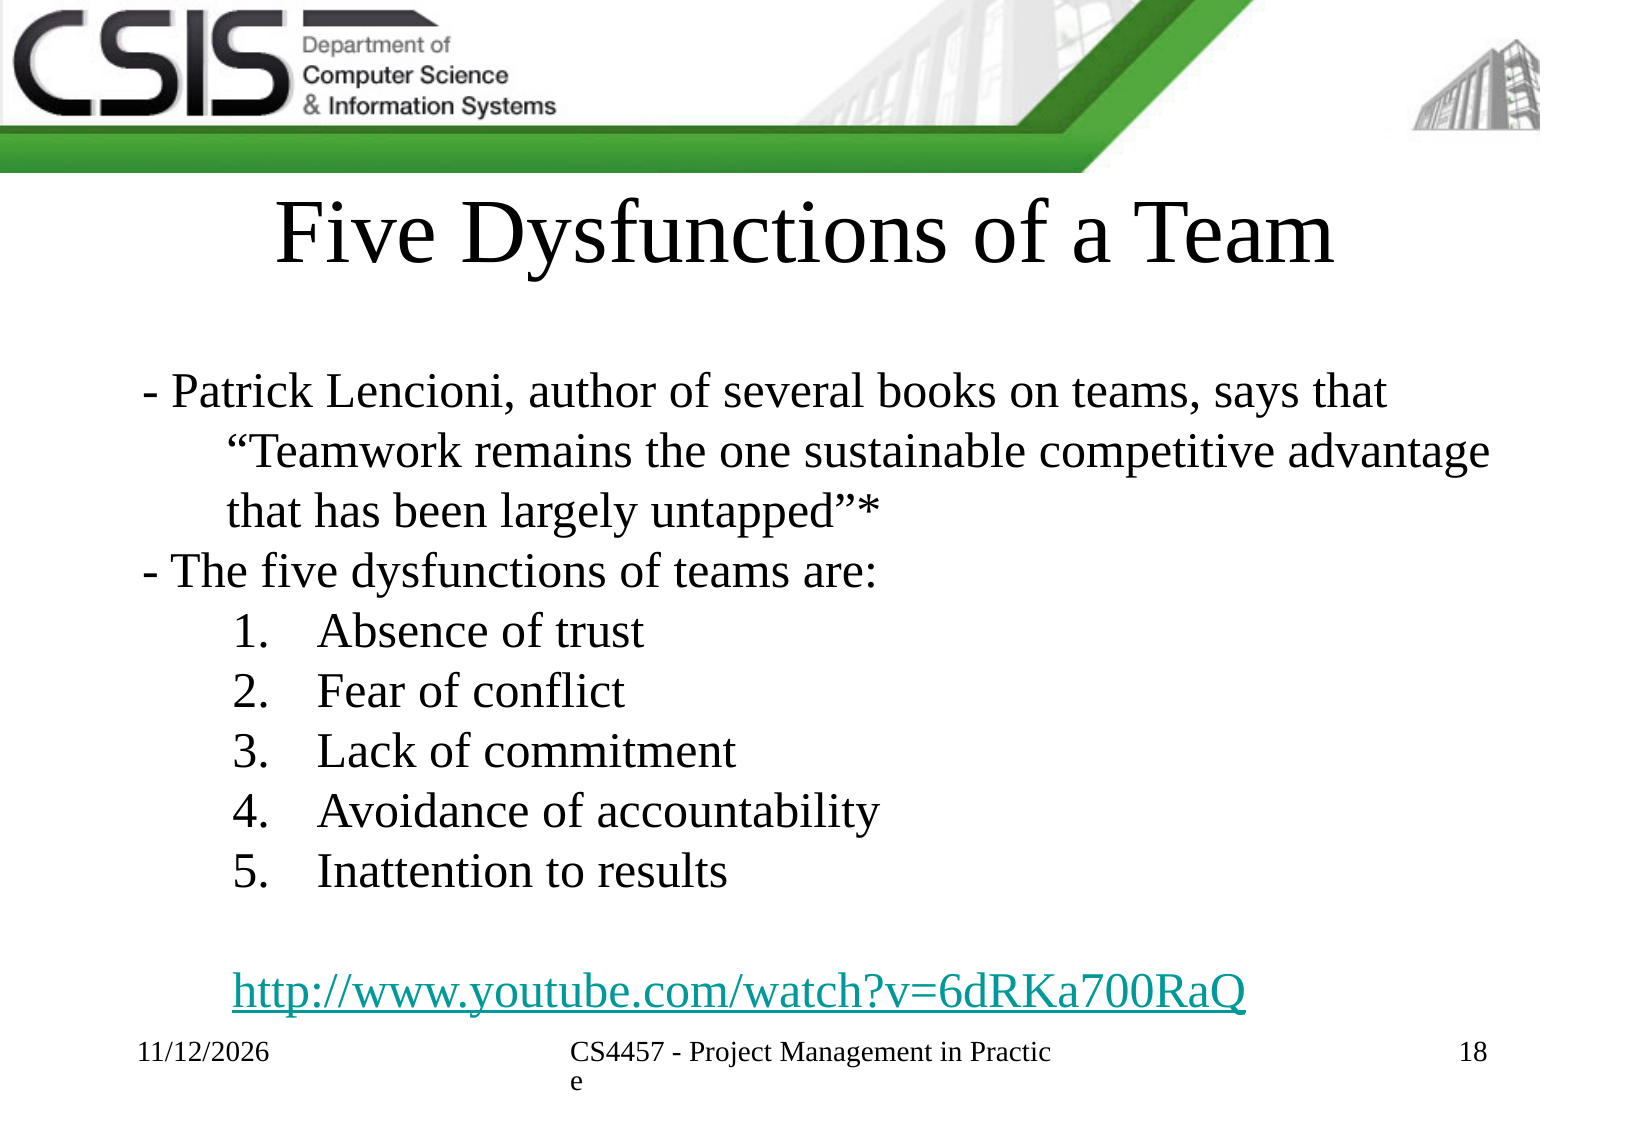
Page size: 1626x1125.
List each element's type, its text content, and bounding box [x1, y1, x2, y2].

footer CS4457 - Project Management in Practice [554, 1025, 1071, 1101]
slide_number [121, 1024, 461, 1101]
slide_number 17 [1164, 1025, 1504, 1101]
title Five Dysfunctions of a Team [115, 181, 1498, 280]
text_box - Patrick Lencioni, author of several books on teams, says that “Teamwork remains the one sustainable competitive advantage that has been largely untapped”* - The five dysfunctions of teams are: Absence of trust Fear of conflict Lack of commitment Avoidance of accountability Inattention to results http://www.youtube.com/watch?v=6dRKa700RaQ [127, 349, 1534, 1025]
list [0, 0, 1540, 173]
